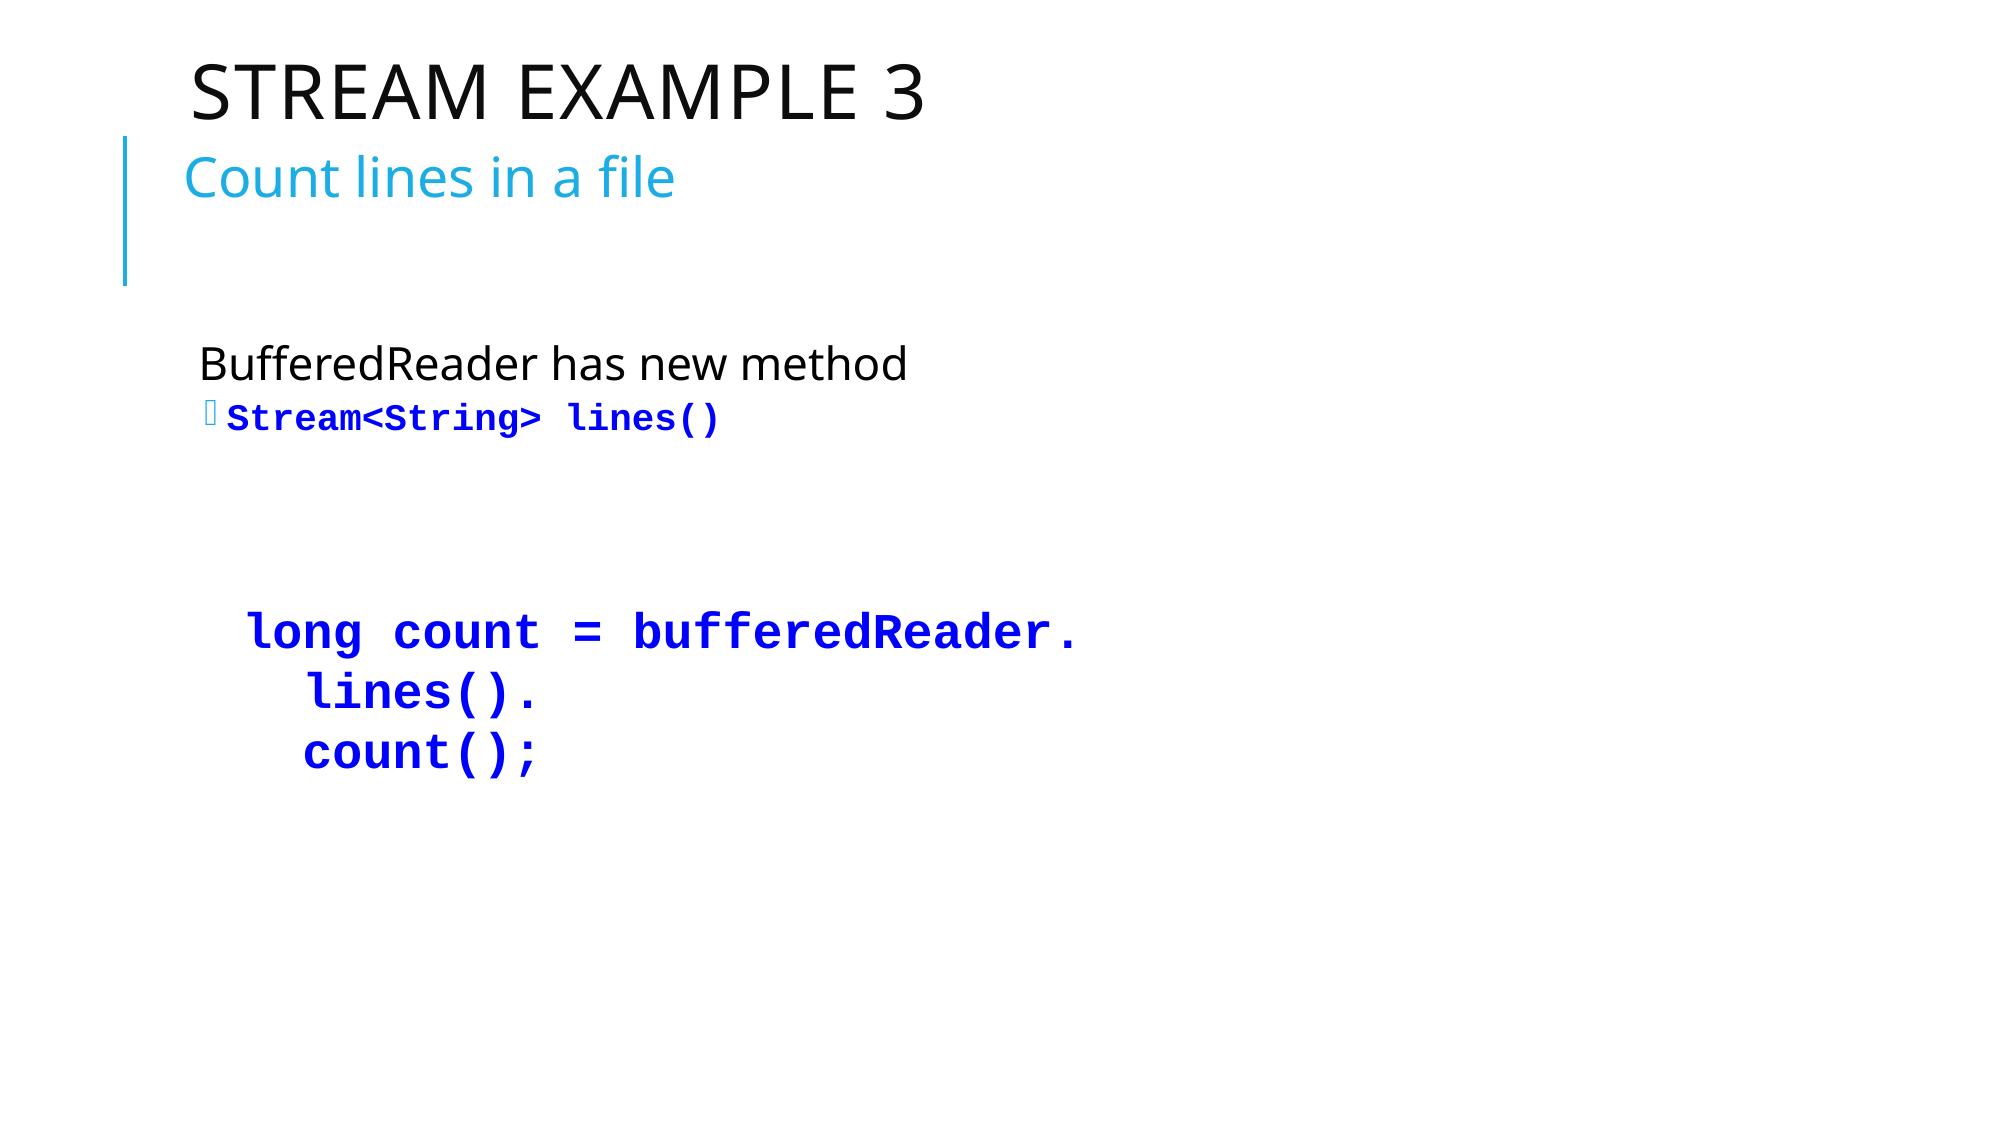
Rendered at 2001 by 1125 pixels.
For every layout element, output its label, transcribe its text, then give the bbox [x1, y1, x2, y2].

title Stream Example 3 [175, 53, 1976, 141]
text_box long count = bufferedReader. lines(). count(); [227, 590, 1098, 786]
list Count lines in a file [175, 141, 1976, 209]
list BufferedReader has new method Stream<String> lines() [175, 332, 1976, 1003]
